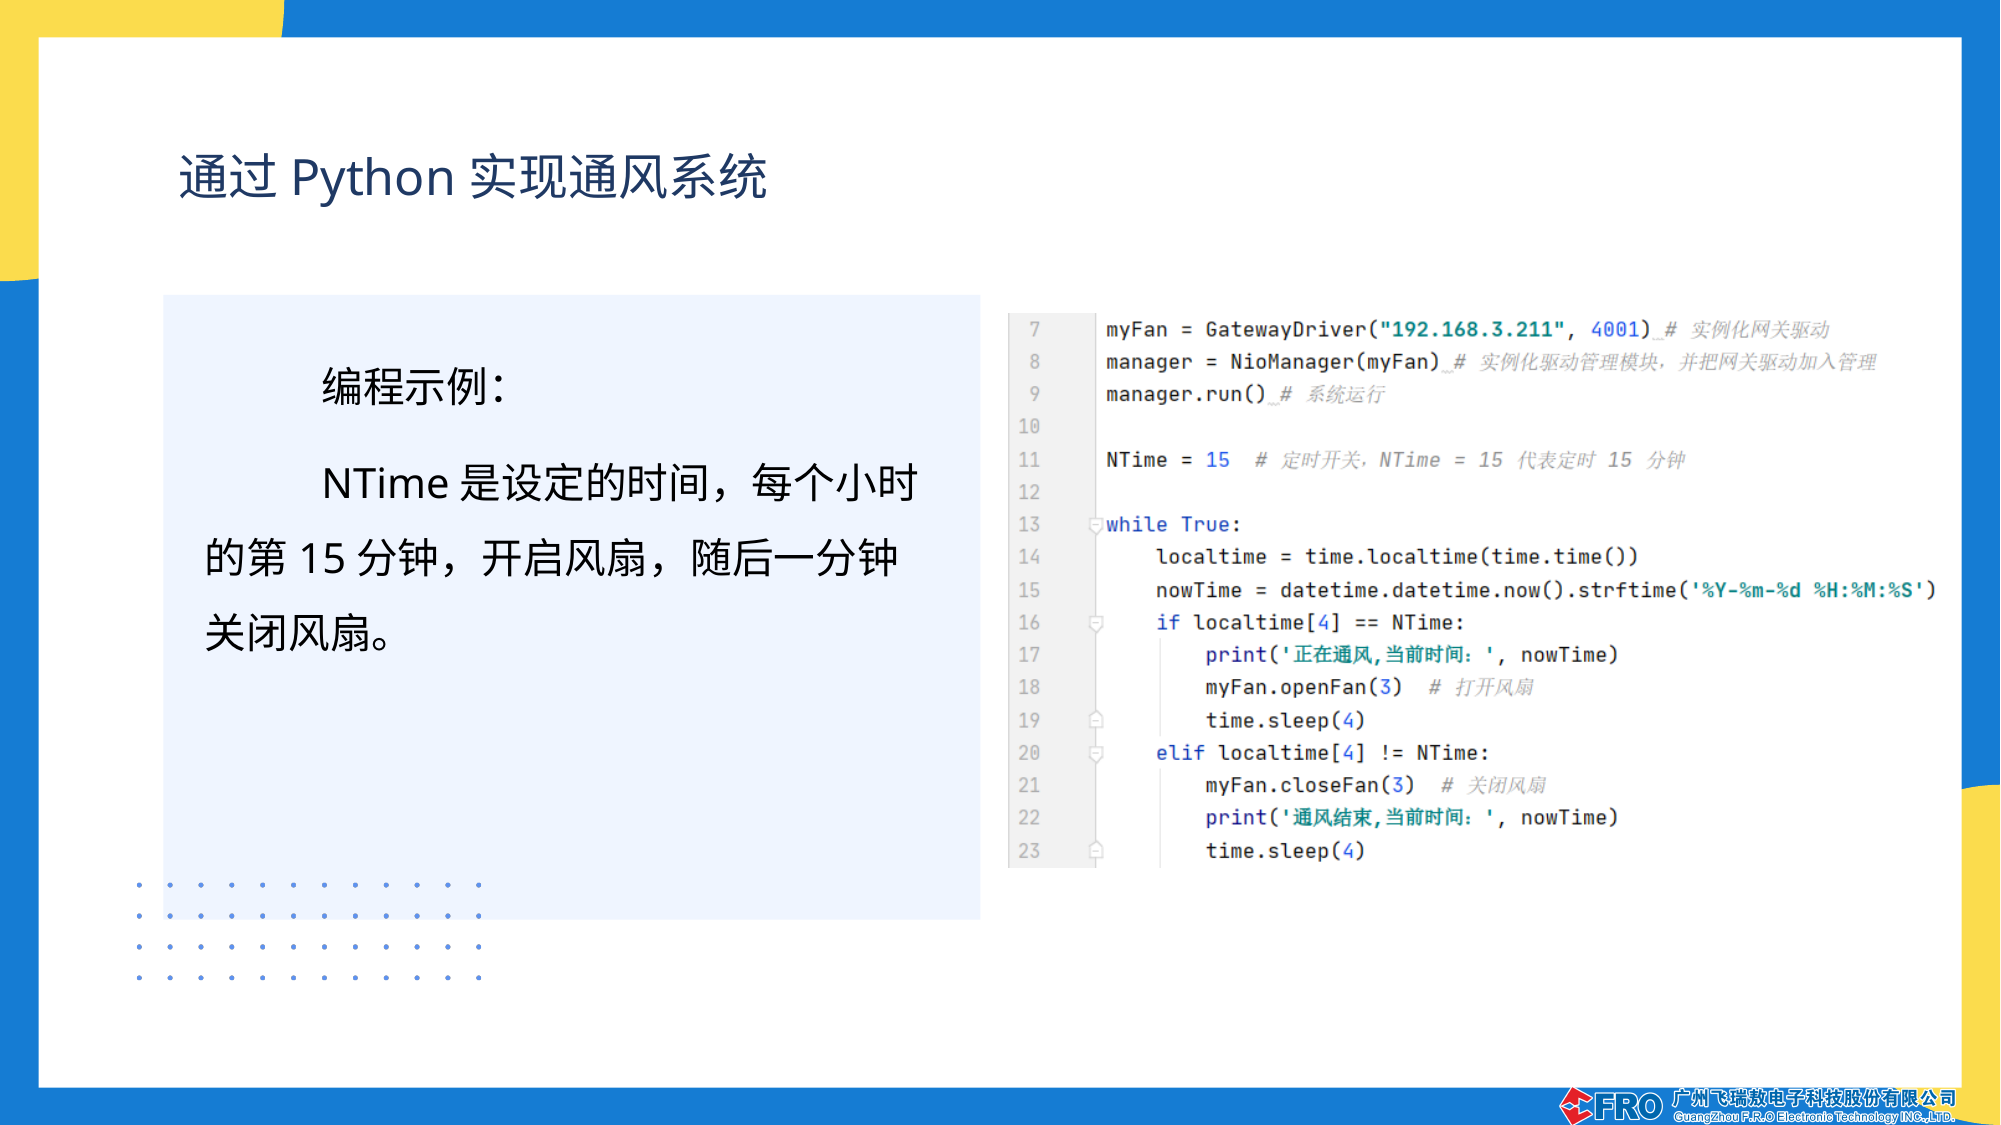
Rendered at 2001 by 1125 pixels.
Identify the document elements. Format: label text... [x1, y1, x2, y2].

picture [136, 882, 482, 981]
text_box 编程示例： NTime是设定的时间，每个小时的第15分钟，开启风扇，随后一分钟关闭风扇。 [162, 294, 982, 921]
picture [1559, 1087, 1956, 1125]
text_box 通过Python实现通风系统 [163, 137, 1144, 213]
picture [1007, 313, 1943, 868]
